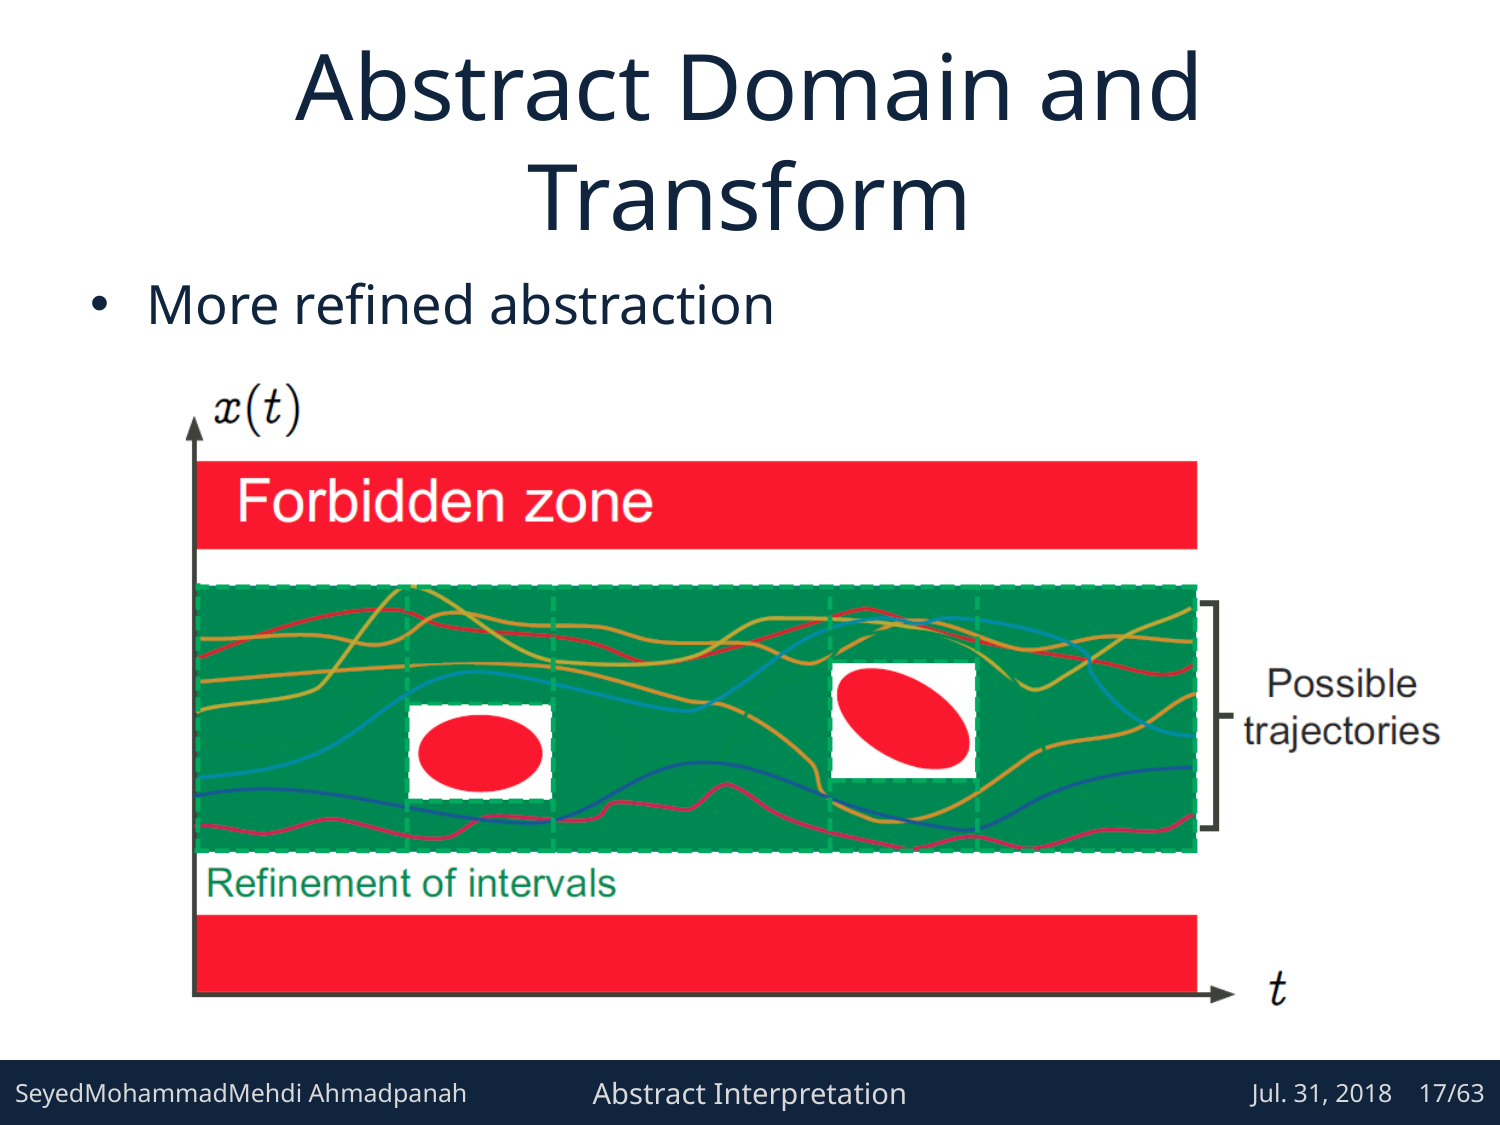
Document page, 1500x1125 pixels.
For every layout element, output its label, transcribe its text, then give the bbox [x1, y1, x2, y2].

title Abstract Domain and Transform [75, 45, 1425, 233]
list More refined abstraction [75, 262, 1425, 1005]
picture [174, 374, 1451, 1019]
